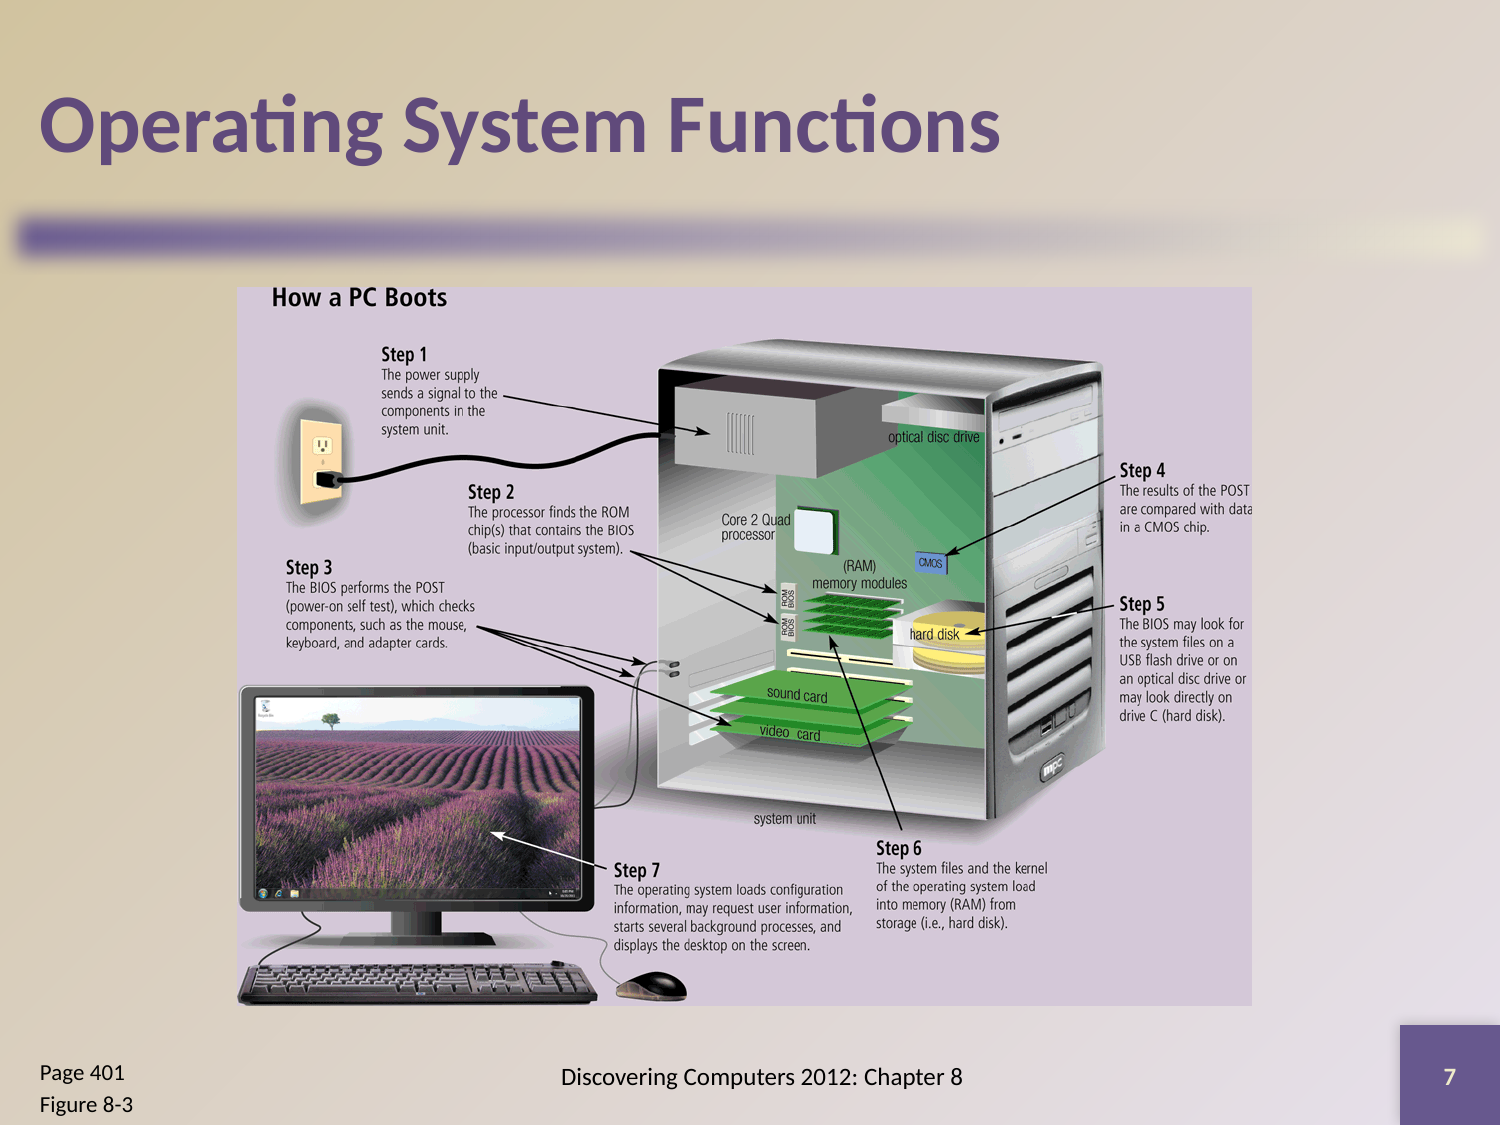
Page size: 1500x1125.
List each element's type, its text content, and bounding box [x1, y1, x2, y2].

footer Discovering Computers 2012: Chapter 8 [450, 1037, 1075, 1113]
slide_number 7 [1400, 1025, 1500, 1125]
title Operating System Functions [24, 24, 1475, 213]
list Page 401 Figure 8-3 [24, 1050, 300, 1125]
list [237, 287, 1253, 1006]
